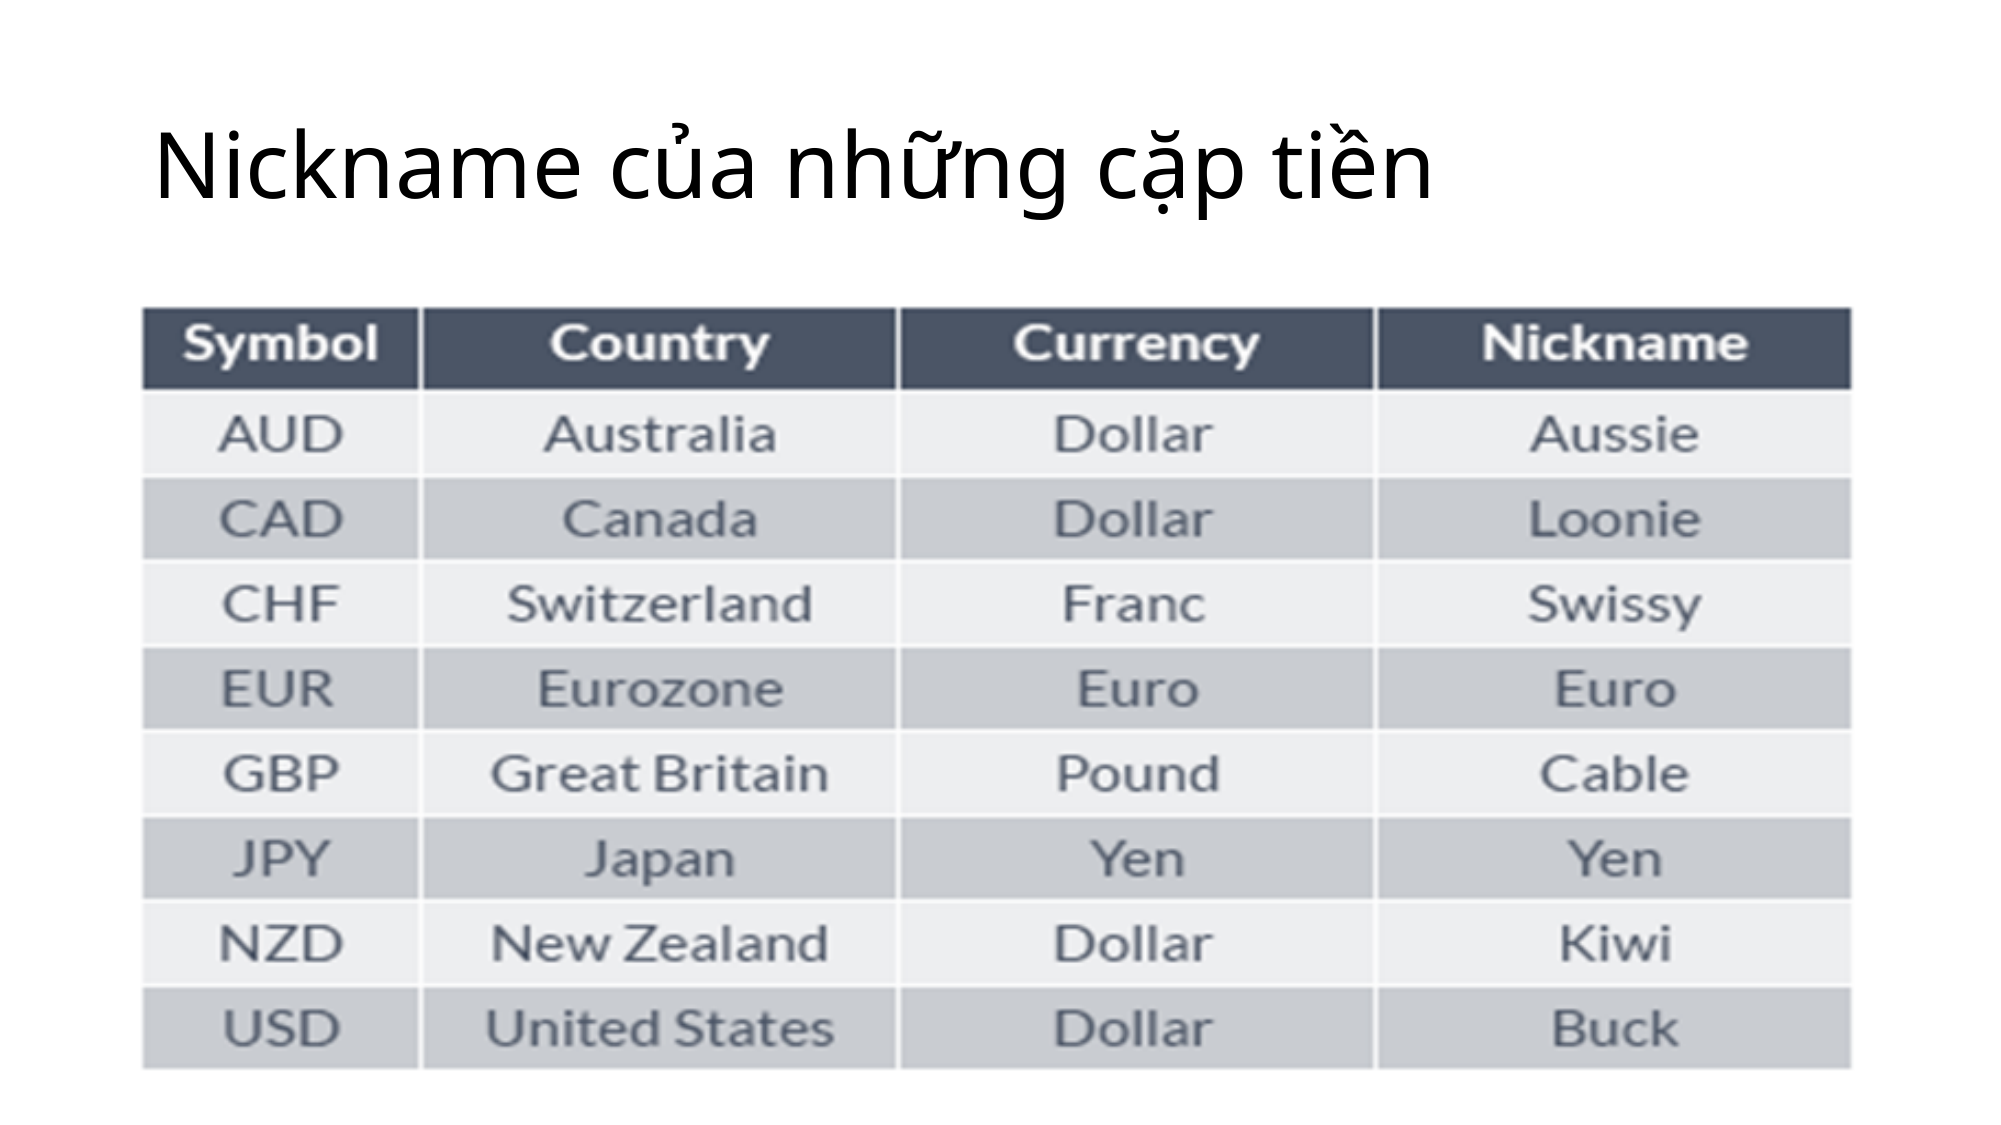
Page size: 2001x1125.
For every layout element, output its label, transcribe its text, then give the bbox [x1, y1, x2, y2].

title Nickname của những cặp tiền [137, 59, 1863, 278]
picture [137, 299, 1863, 1081]
